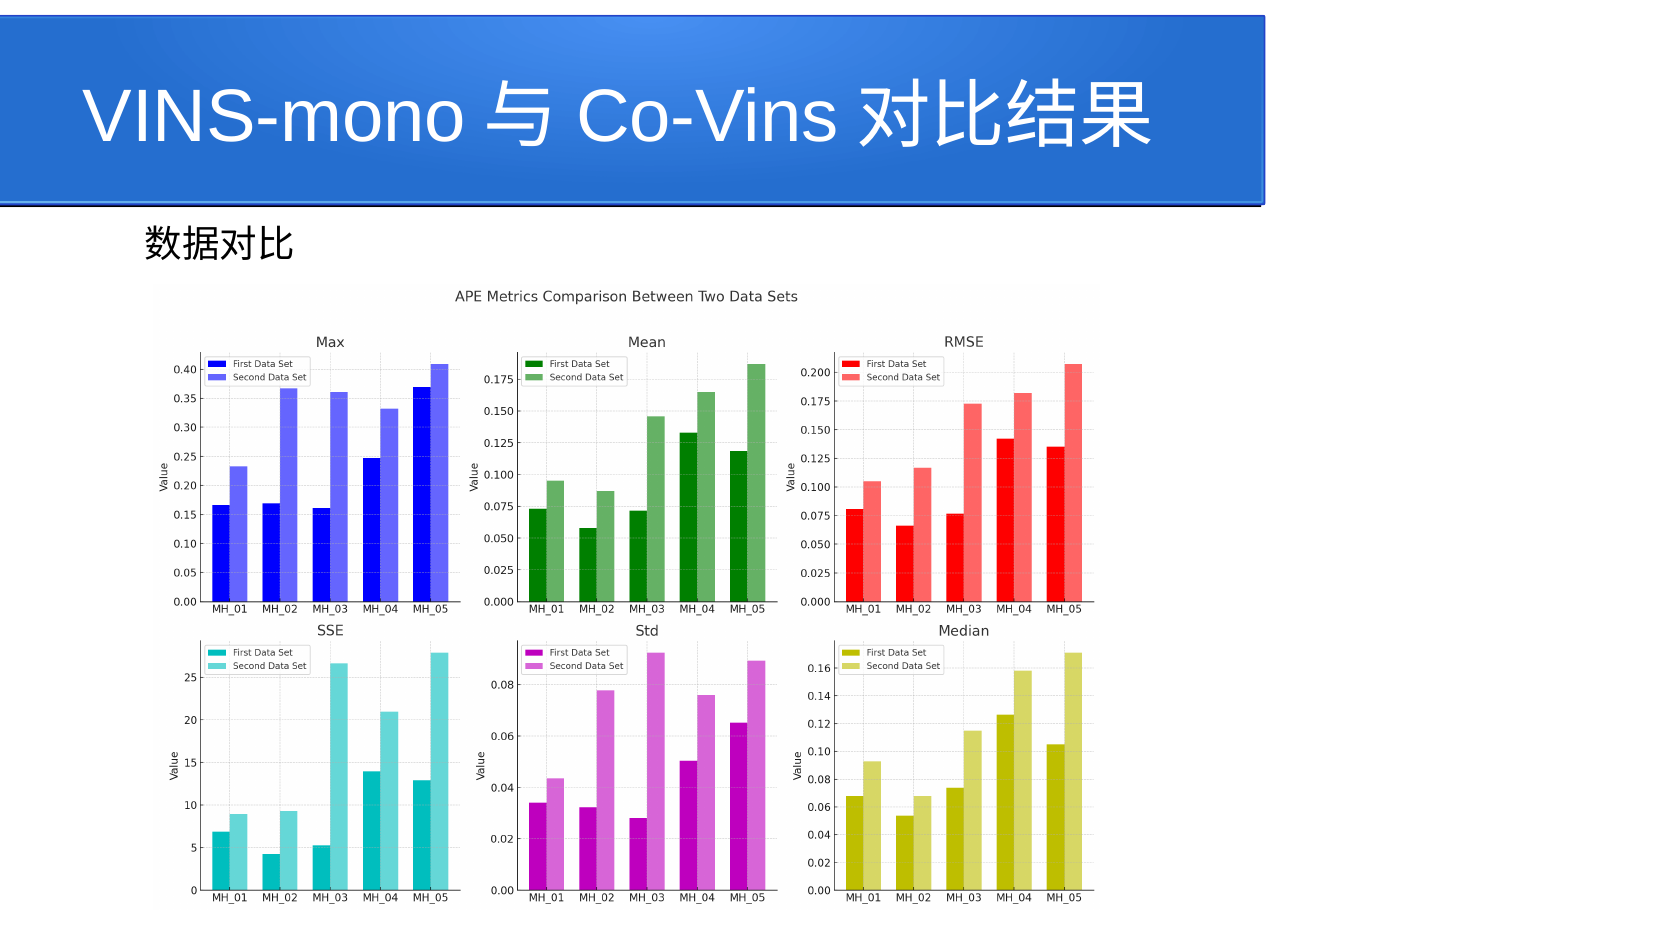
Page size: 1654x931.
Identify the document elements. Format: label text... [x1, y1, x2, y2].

picture [153, 284, 1100, 910]
text_box 数据对比 [129, 212, 473, 282]
text_box VINS-mono与Co-Vins对比结果 [82, 35, 1235, 189]
picture [0, 13, 1269, 211]
